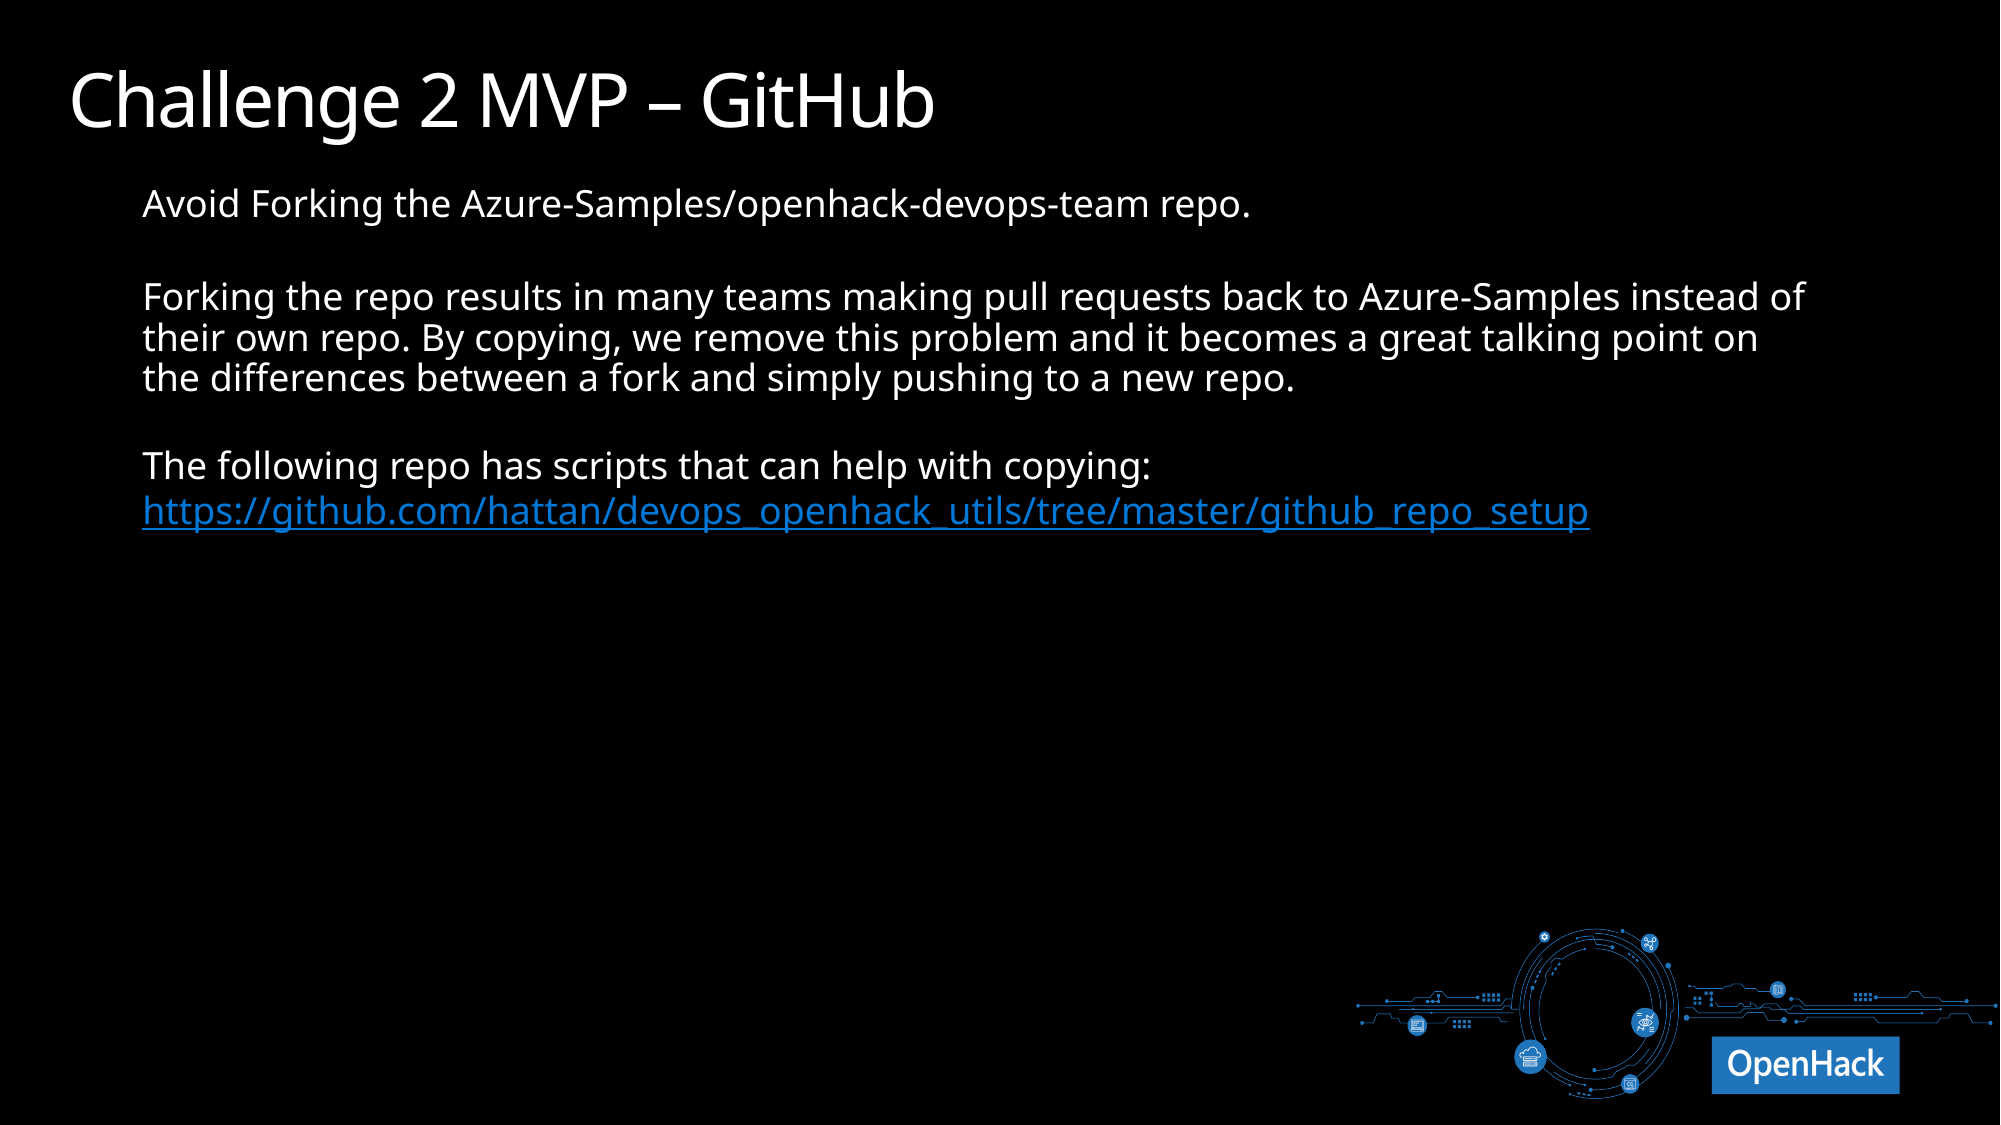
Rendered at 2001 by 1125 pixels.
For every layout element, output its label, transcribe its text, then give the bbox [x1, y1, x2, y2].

picture [1356, 917, 2000, 1099]
list Avoid Forking the Azure-Samples/openhack-devops-team repo. Forking the repo results in many teams making pull requests back to Azure-Samples instead of their own repo. By copying, we remove this problem and it becomes a great talking point on the differences between a fork and simply pushing to a new repo. The following repo has scripts that can help with copying: https://github.com/hattan/devops_openhack_utils/tree/master/github_repo_setup [44, 170, 1833, 546]
title Challenge 2 MVP – GitHub [44, 47, 1957, 158]
